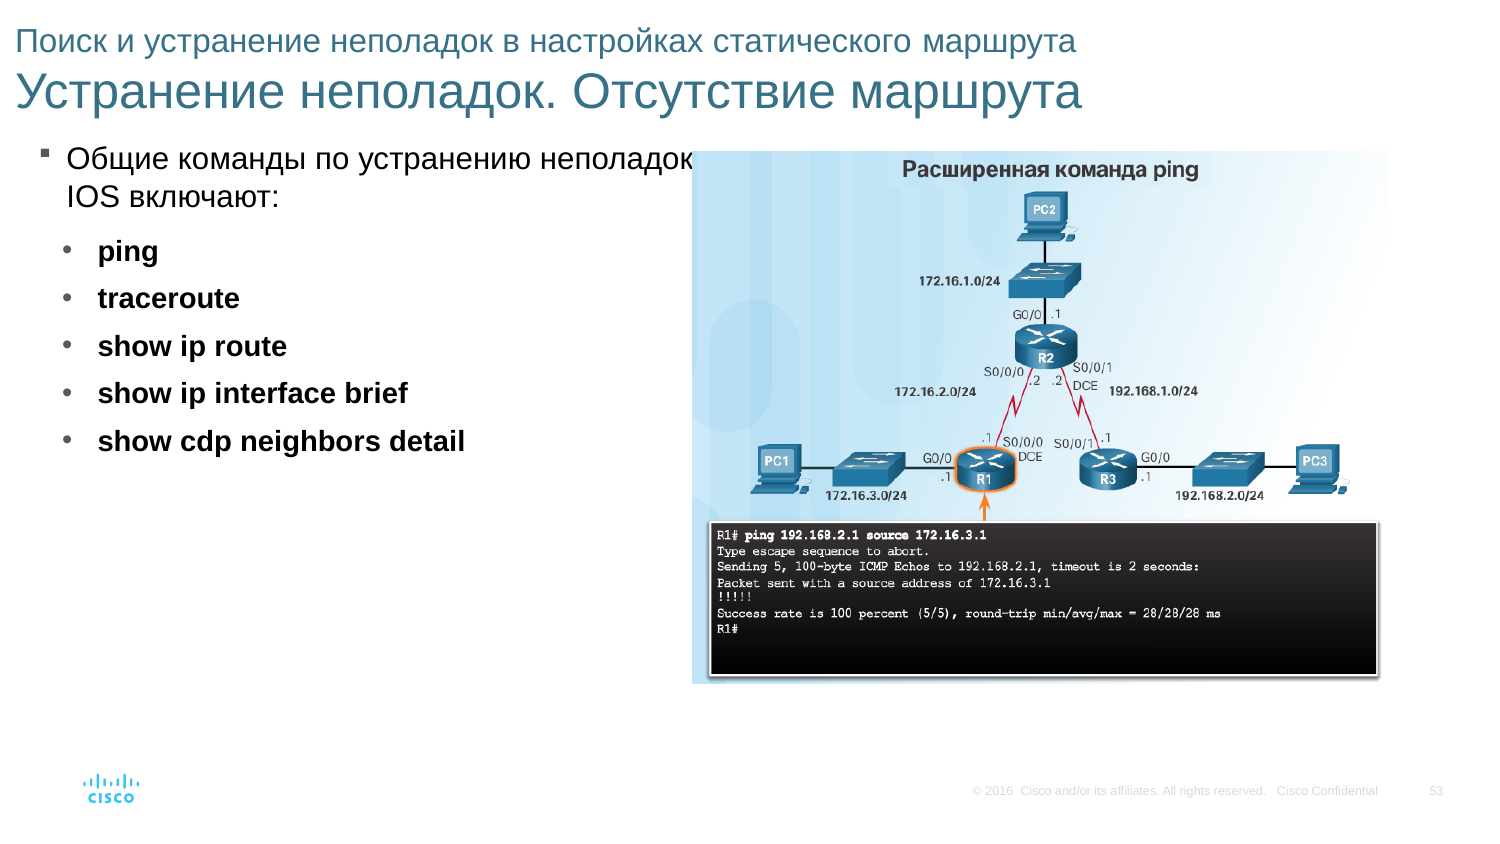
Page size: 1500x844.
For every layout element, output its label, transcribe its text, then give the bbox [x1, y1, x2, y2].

title Поиск и устранение неполадок в настройках статического маршрута Устранение неполадок. Отсутствие маршрута [0, 6, 1500, 131]
list Общие команды по устранению неполадок IOS включают: ping traceroute show ip route show ip interface brief show cdp neighbors detail [23, 131, 748, 738]
picture [691, 151, 1389, 684]
